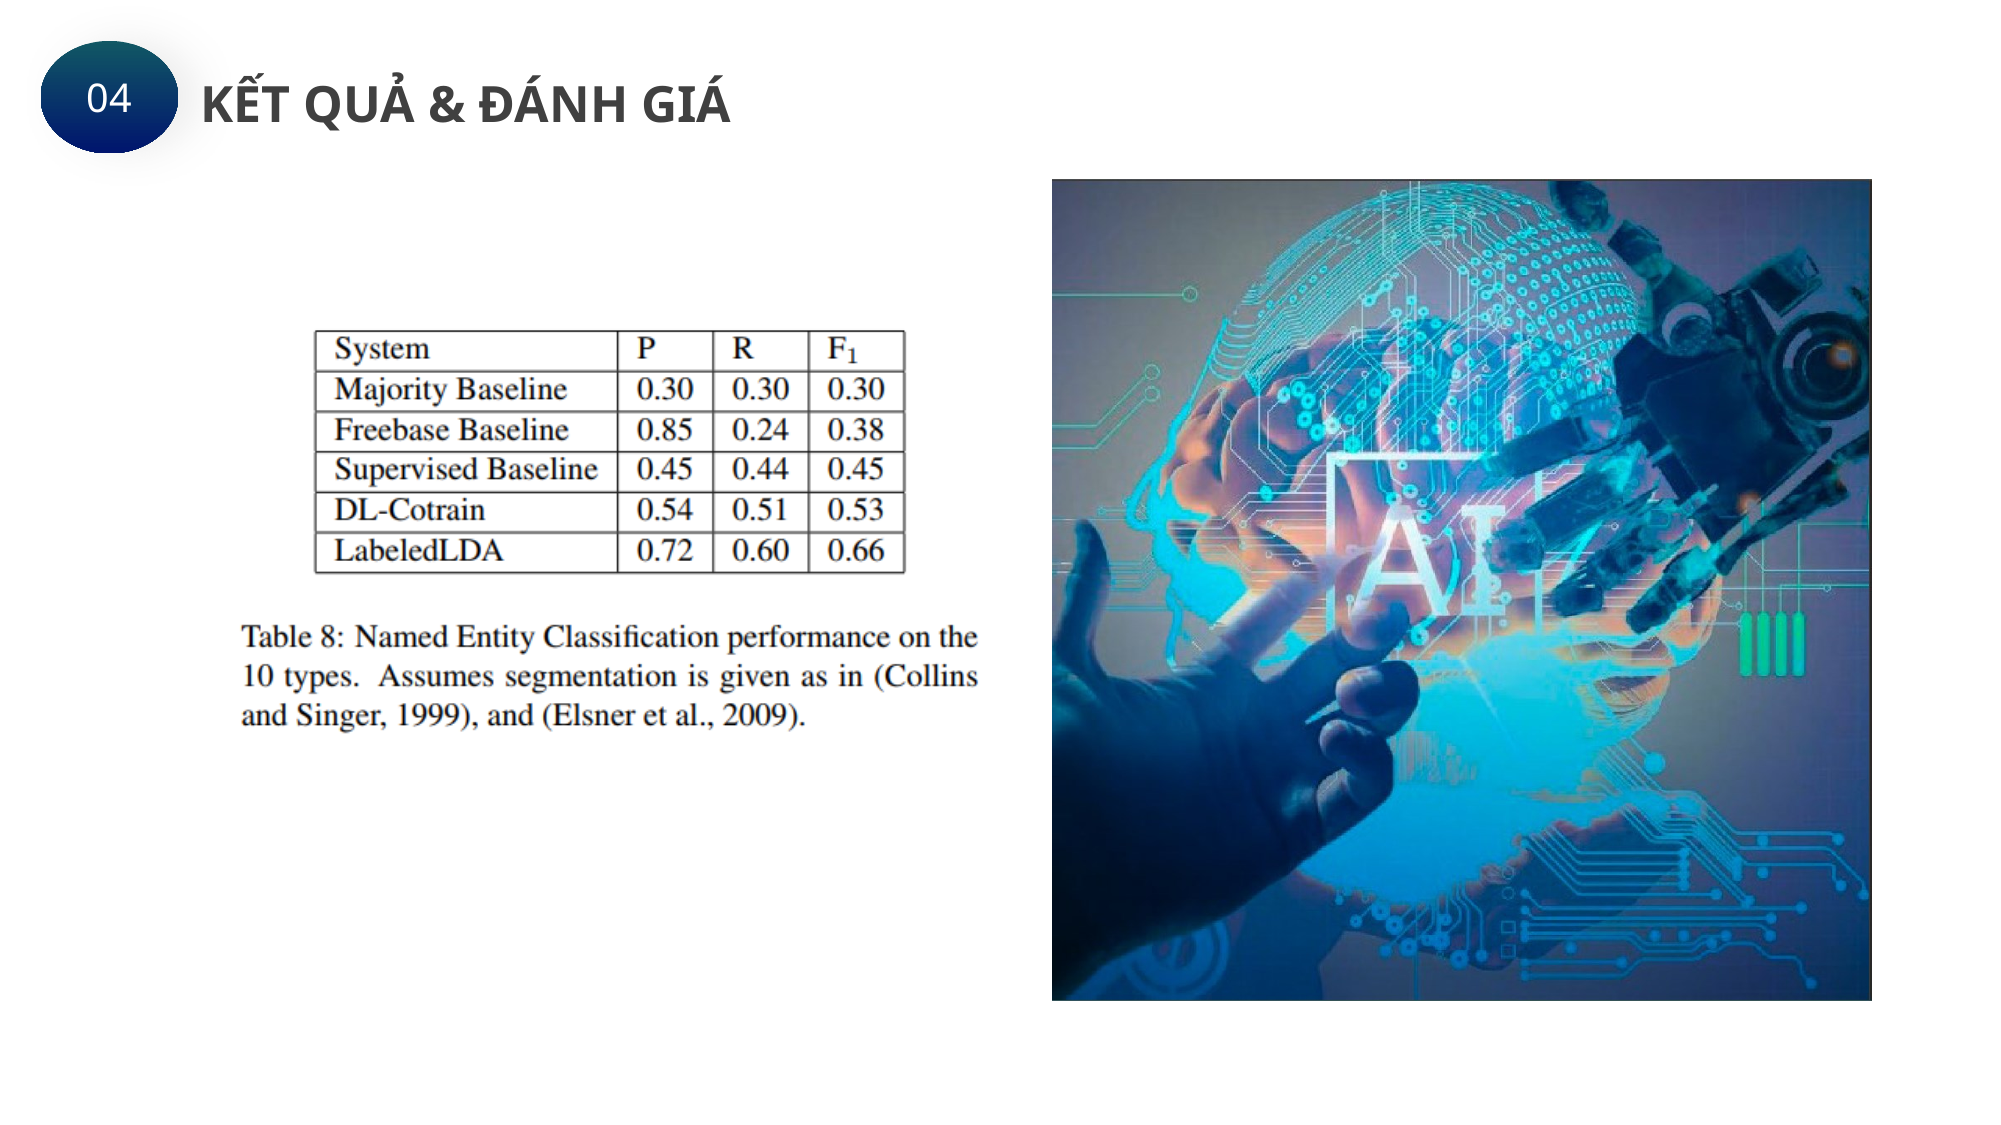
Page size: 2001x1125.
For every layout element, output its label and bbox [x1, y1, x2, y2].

picture [1052, 179, 1872, 1001]
picture [217, 293, 1000, 771]
text_box [40, 40, 773, 154]
